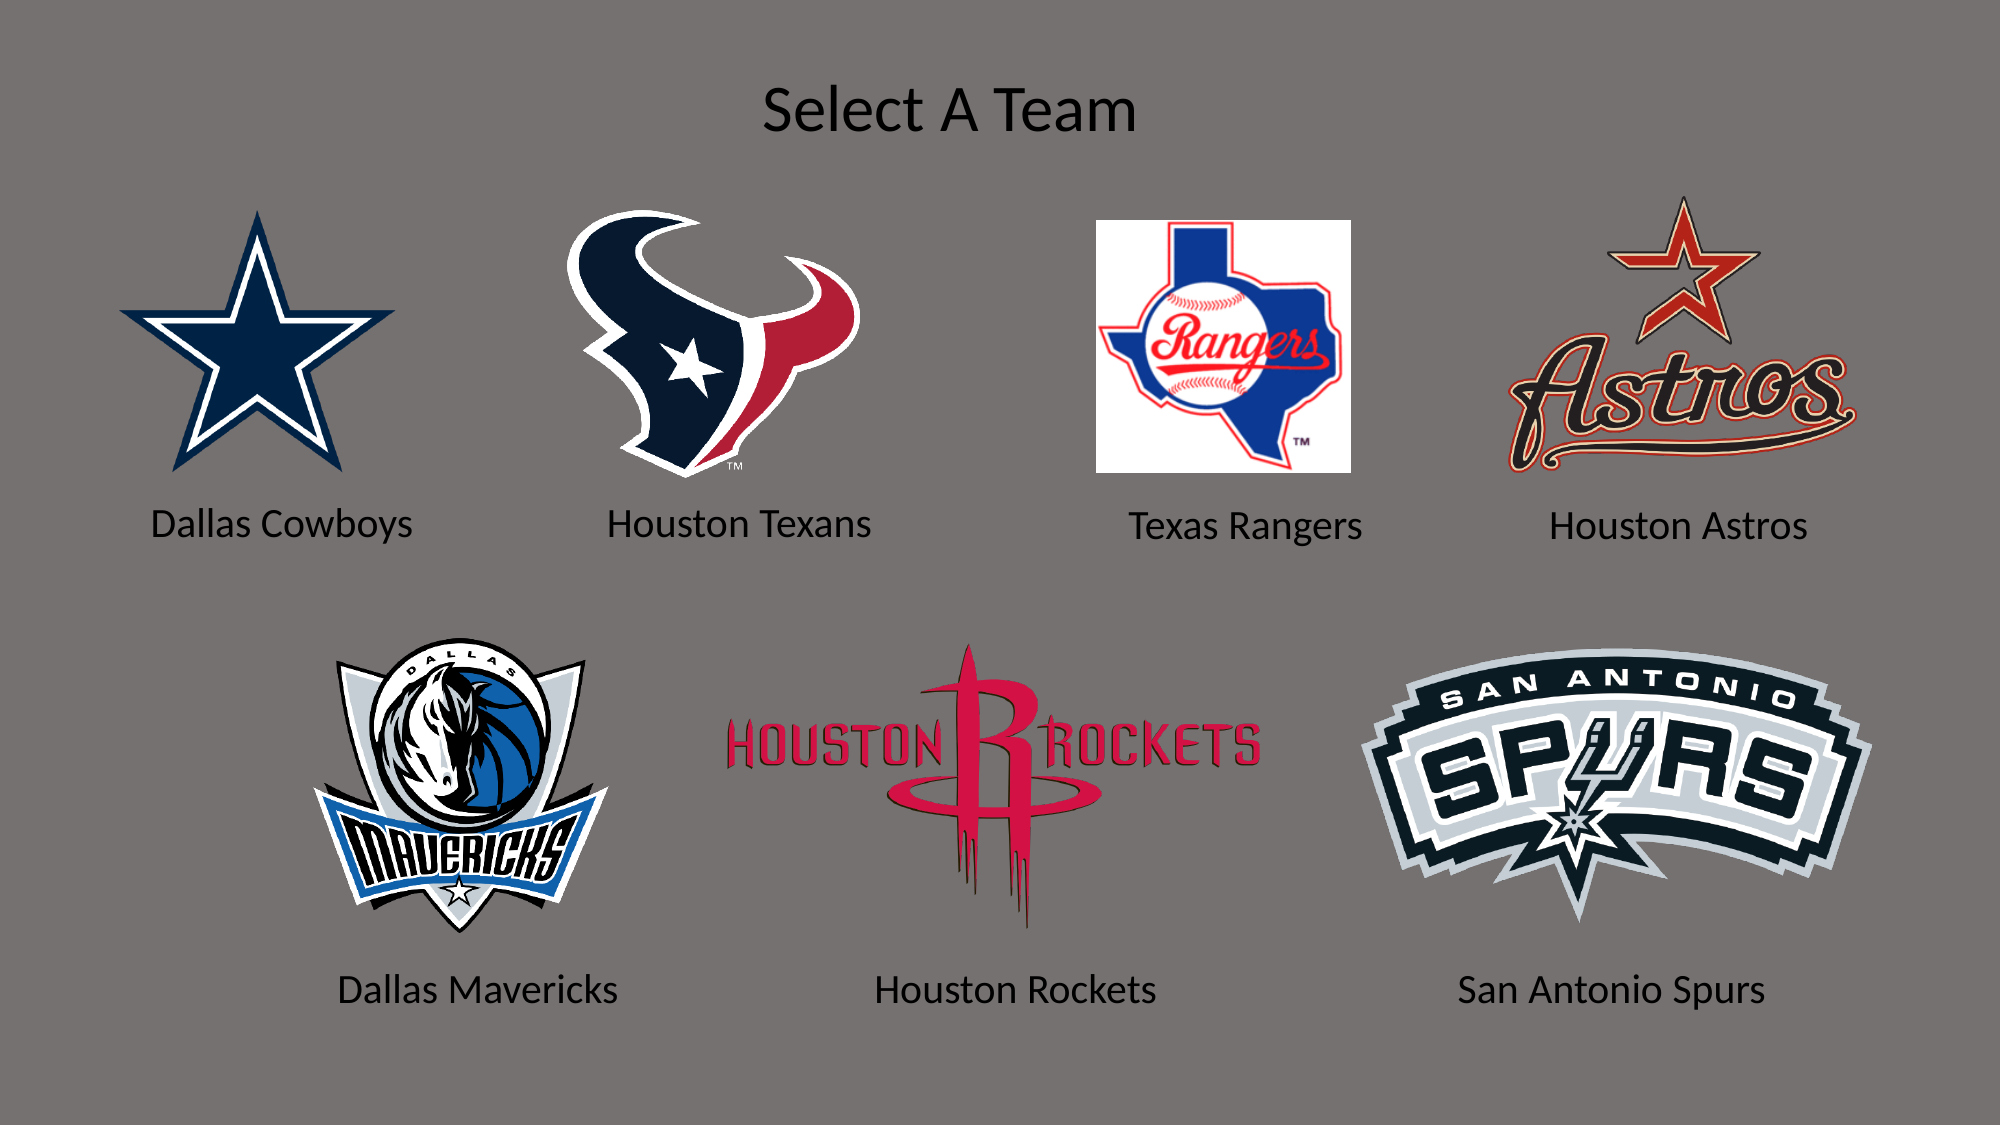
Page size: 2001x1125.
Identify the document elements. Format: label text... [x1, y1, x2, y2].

text_box Texas Rangers [1113, 490, 1425, 556]
picture [567, 210, 860, 478]
text_box Houston Astros [1534, 490, 1846, 556]
picture [1508, 196, 1857, 473]
picture [313, 638, 609, 933]
text_box Dallas Mavericks [322, 954, 665, 1020]
picture [1096, 220, 1351, 474]
text_box Dallas Cowboys [135, 488, 447, 554]
text_box Houston Rockets [859, 954, 1218, 1020]
text_box San Antonio Spurs [1443, 954, 1800, 1020]
text_box Houston Texans [592, 488, 904, 554]
text_box Select A Team [747, 57, 1398, 153]
picture [1350, 638, 1883, 933]
picture [118, 209, 396, 473]
picture [719, 638, 1270, 933]
